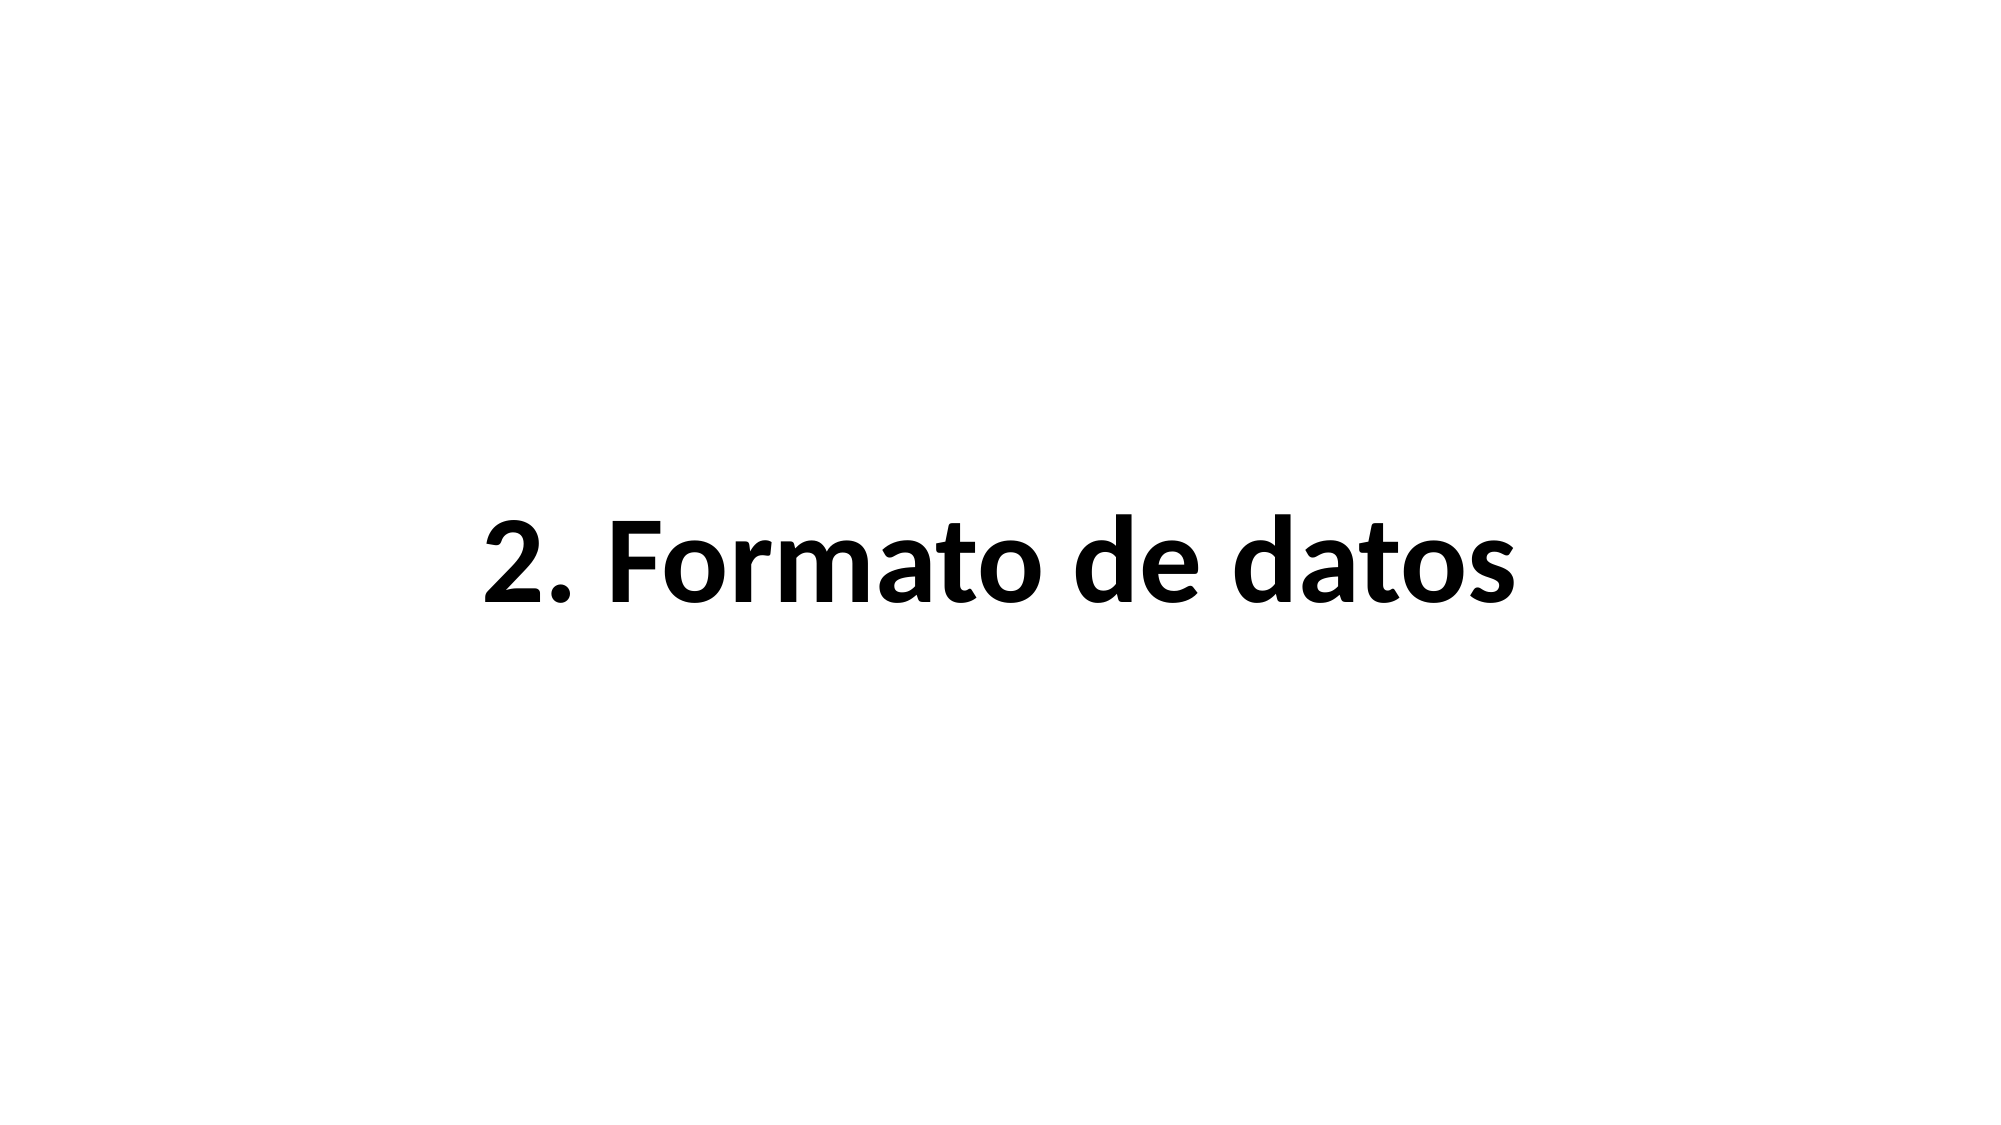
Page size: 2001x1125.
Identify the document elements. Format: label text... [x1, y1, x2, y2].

title 2. Formato de datos [252, 453, 1748, 672]
